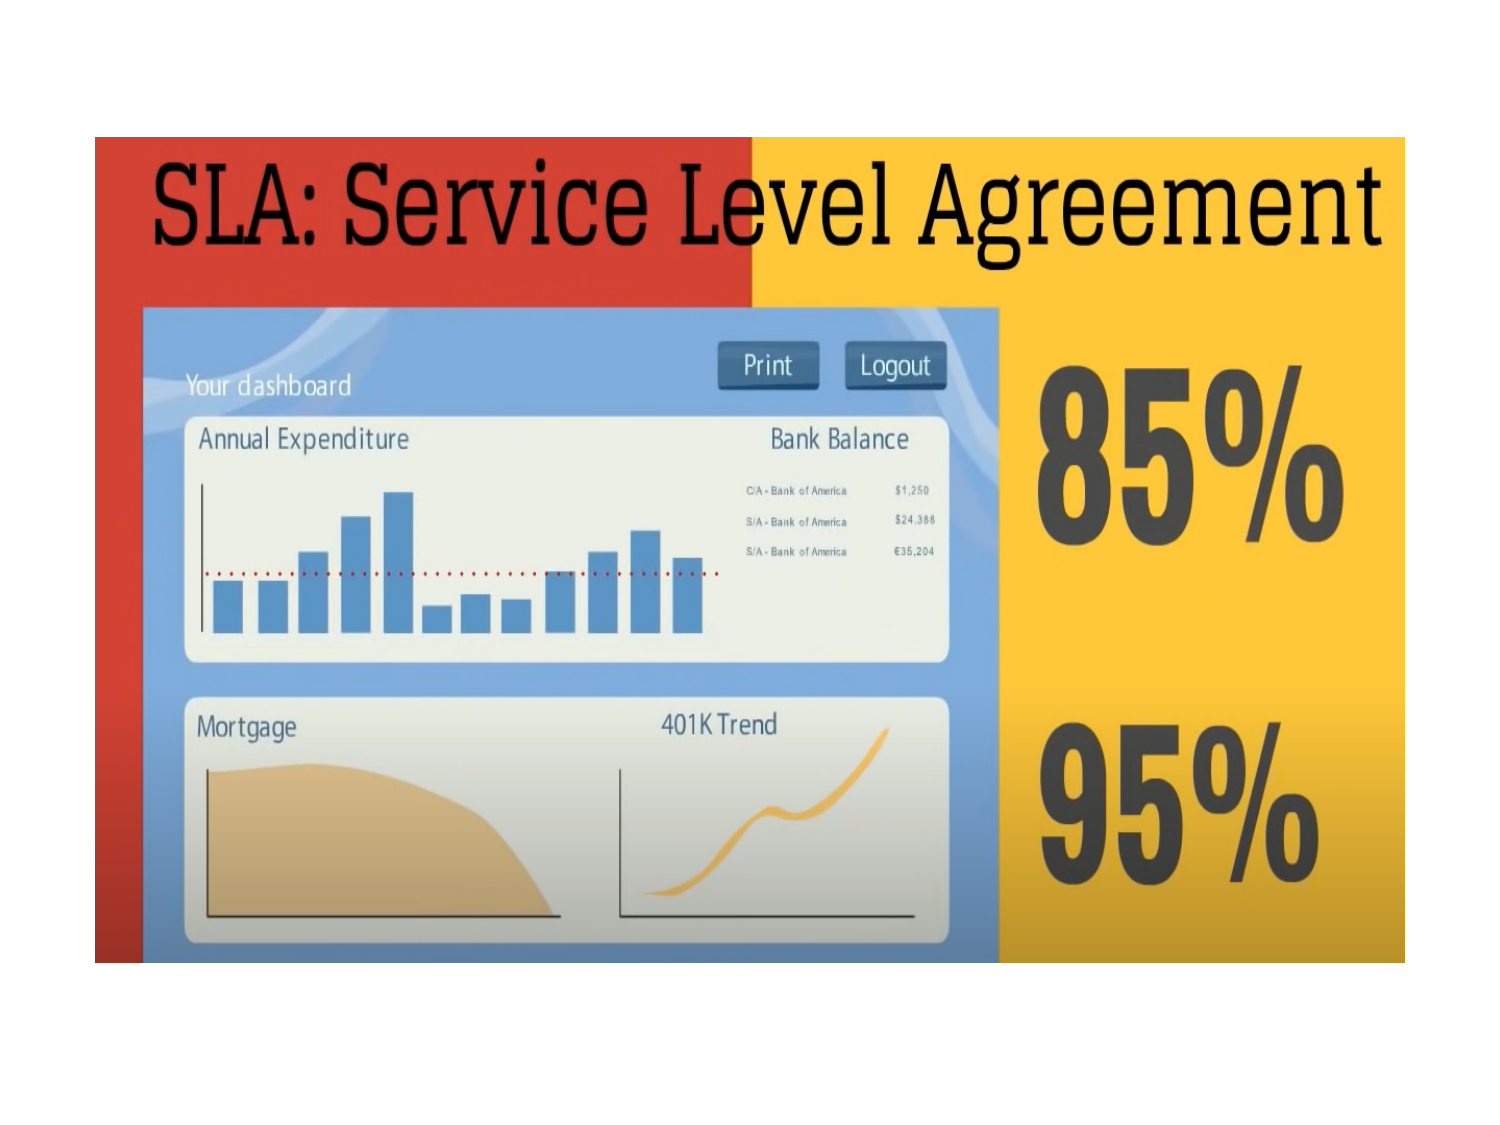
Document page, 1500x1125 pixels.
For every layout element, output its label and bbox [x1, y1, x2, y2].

picture [94, 137, 1405, 963]
